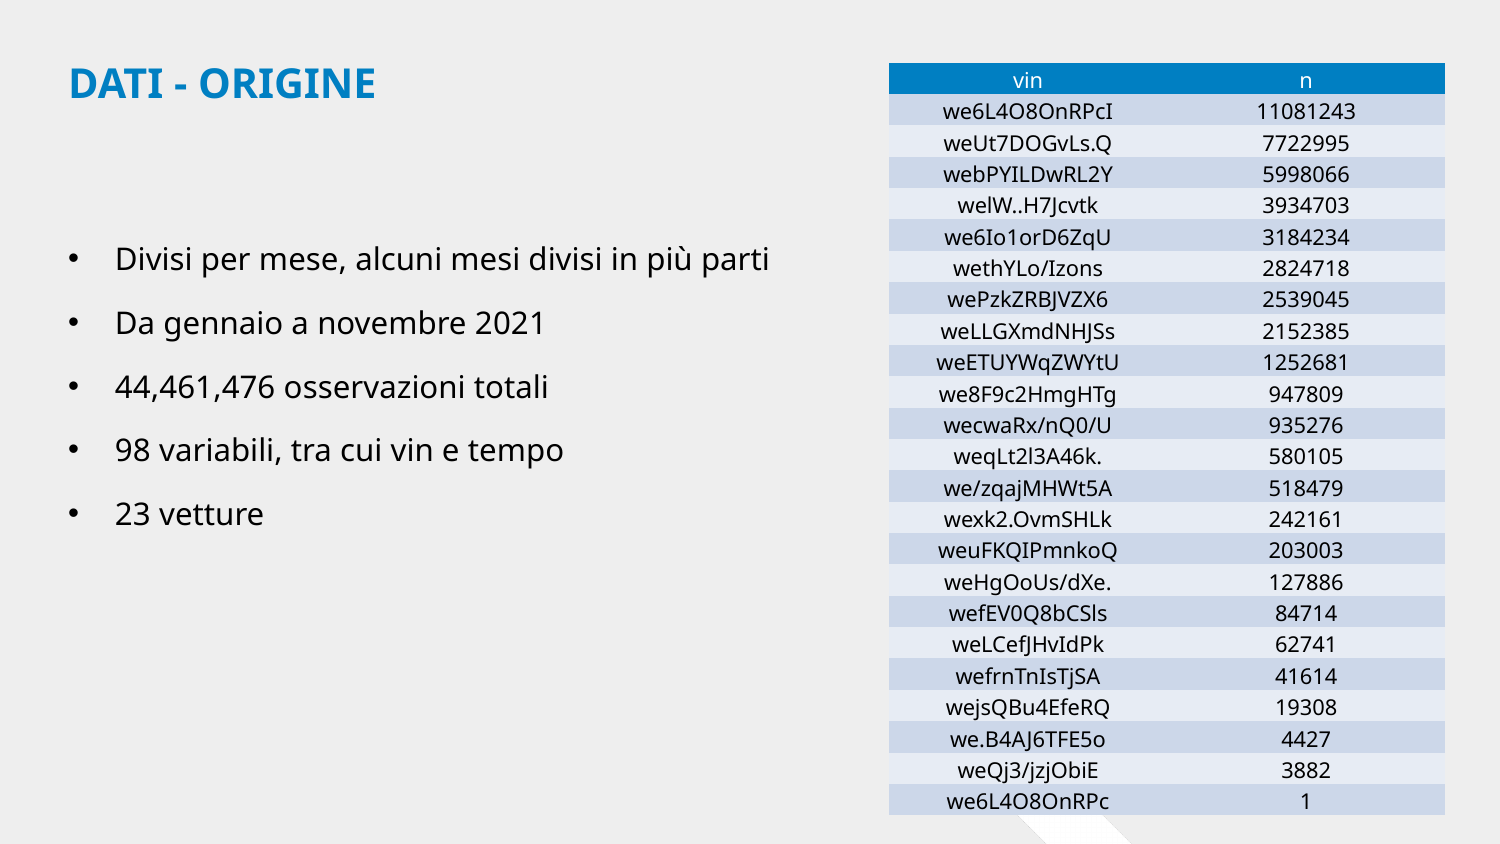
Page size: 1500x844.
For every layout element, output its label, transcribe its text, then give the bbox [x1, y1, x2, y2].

table_cell 935276​ [1167, 408, 1445, 439]
table_cell 3184234​ [1167, 219, 1445, 251]
table_cell 1​ [1167, 784, 1445, 815]
table_cell 2152385​ [1167, 314, 1445, 345]
table_cell weETUYWqZWYtU​ [889, 345, 1167, 376]
table_cell we/zqajMHWt5A​ [889, 470, 1167, 502]
table_cell 62741​ [1167, 627, 1445, 658]
table_cell 84714​ [1167, 596, 1445, 627]
table_cell weuFKQIPmnkoQ​ [889, 533, 1167, 564]
table_cell 11081243​ [1167, 94, 1445, 125]
table_cell we8F9c2HmgHTg​ [889, 376, 1167, 408]
table_cell wecwaRx/nQ0/U​ [889, 408, 1167, 439]
table_header n [1167, 63, 1445, 94]
table_cell we6L4O8OnRPc​ [889, 784, 1167, 815]
text_box [130, 188, 889, 294]
table_cell 4427​ [1167, 721, 1445, 753]
table_cell welW..H7Jcvtk​ [889, 188, 1167, 219]
table_cell 127886​ [1167, 564, 1445, 596]
table_cell 518479​ [1167, 470, 1445, 502]
table_cell 19308​ [1167, 690, 1445, 721]
table_cell wejsQBu4EfeRQ​ [889, 690, 1167, 721]
table_cell we6Io1orD6ZqU​ [889, 219, 1167, 251]
table_cell 3882​ [1167, 753, 1445, 784]
picture [977, 815, 1216, 844]
table_cell 41614​ [1167, 658, 1445, 690]
table_cell wePzkZRBJVZX6​ [889, 282, 1167, 314]
table_cell wefEV0Q8bCSls​ [889, 596, 1167, 627]
table_header vin​ [889, 63, 1167, 94]
table_cell weHgOoUs/dXe.​ [889, 564, 1167, 596]
table_cell we6L4O8OnRPcI​ [889, 94, 1167, 125]
table_cell we.B4AJ6TFE5o​ [889, 721, 1167, 753]
table_cell 947809​ [1167, 376, 1445, 408]
list Divisi per mese, alcuni mesi divisi in più parti Da gennaio a novembre 2021 44,461,476 osservazioni totali 98 variabili, tra cui vin e tempo 23 vetture [53, 198, 863, 817]
table_cell webPYILDwRL2Y​ [889, 157, 1167, 188]
table_cell 2539045​ [1167, 282, 1445, 314]
table_cell 5998066​ [1167, 157, 1445, 188]
table_cell 580105​ [1167, 439, 1445, 470]
table_cell weLLGXmdNHJSs​ [889, 314, 1167, 345]
table_cell 3934703​ [1167, 188, 1445, 219]
table_cell 1252681​ [1167, 345, 1445, 376]
table_cell weqLt2l3A46k.​ [889, 439, 1167, 470]
table_cell wethYLo/Izons​ [889, 251, 1167, 282]
table_cell wexk2.OvmSHLk​ [889, 502, 1167, 533]
table_cell wefrnTnIsTjSA​ [889, 658, 1167, 690]
table_cell weLCefJHvIdPk​ [889, 627, 1167, 658]
table_cell 242161​ [1167, 502, 1445, 533]
table_cell 7722995​ [1167, 125, 1445, 157]
table_cell weQj3/jzjObiE​ [889, 753, 1167, 784]
table_cell 2824718​ [1167, 251, 1445, 282]
table_cell weUt7DOGvLs.Q​ [889, 125, 1167, 157]
title Dati - origine [53, 49, 1347, 115]
table_cell 203003​ [1167, 533, 1445, 564]
